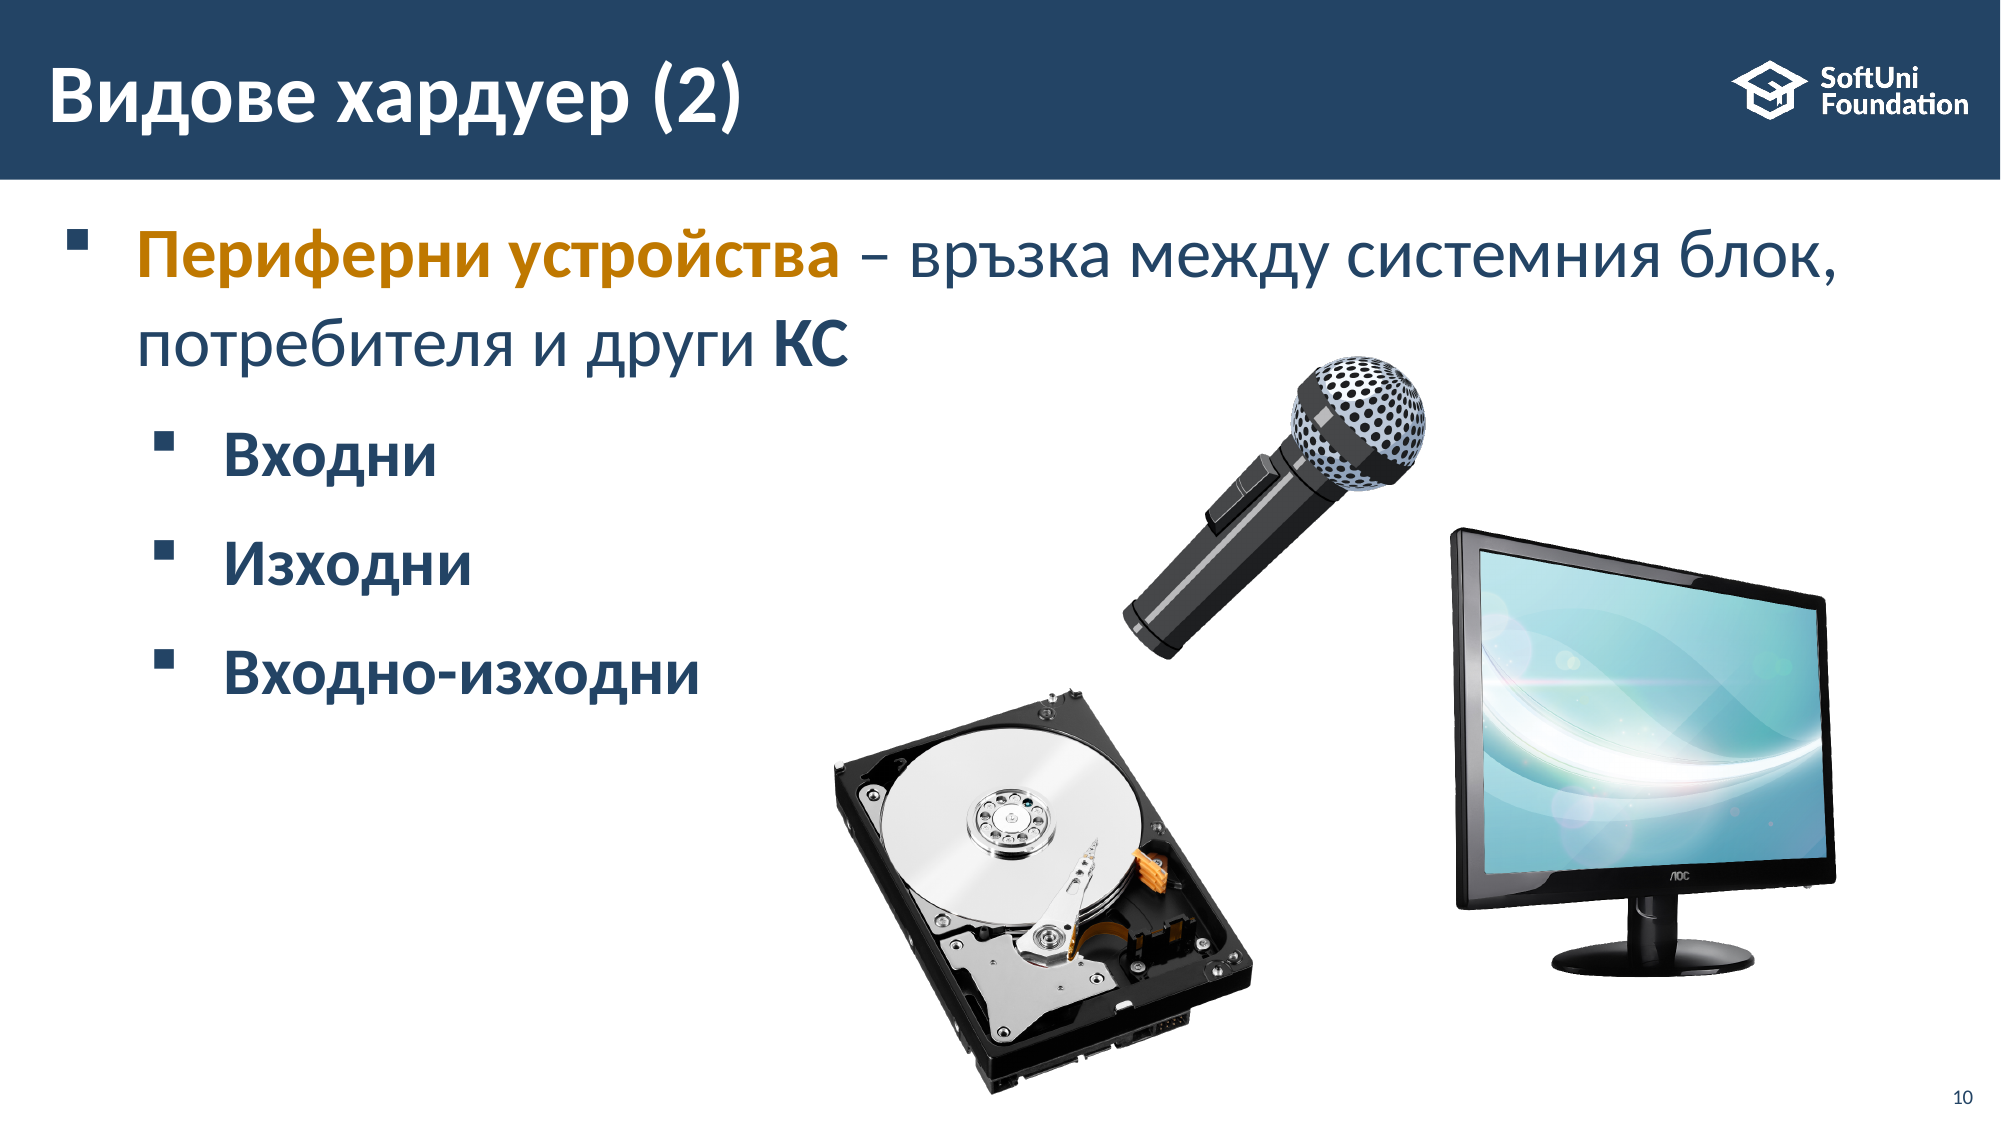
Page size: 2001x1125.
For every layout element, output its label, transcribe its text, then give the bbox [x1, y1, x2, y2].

list Периферни устройства – връзка между системния блок, потребителя и други КС Входни Изходни Входно-изходни [31, 196, 1970, 1101]
title Видове хардуер (2) [31, 16, 1716, 162]
picture [1731, 60, 1968, 120]
picture [818, 316, 1874, 1109]
slide_number 10 [1927, 1067, 1989, 1117]
